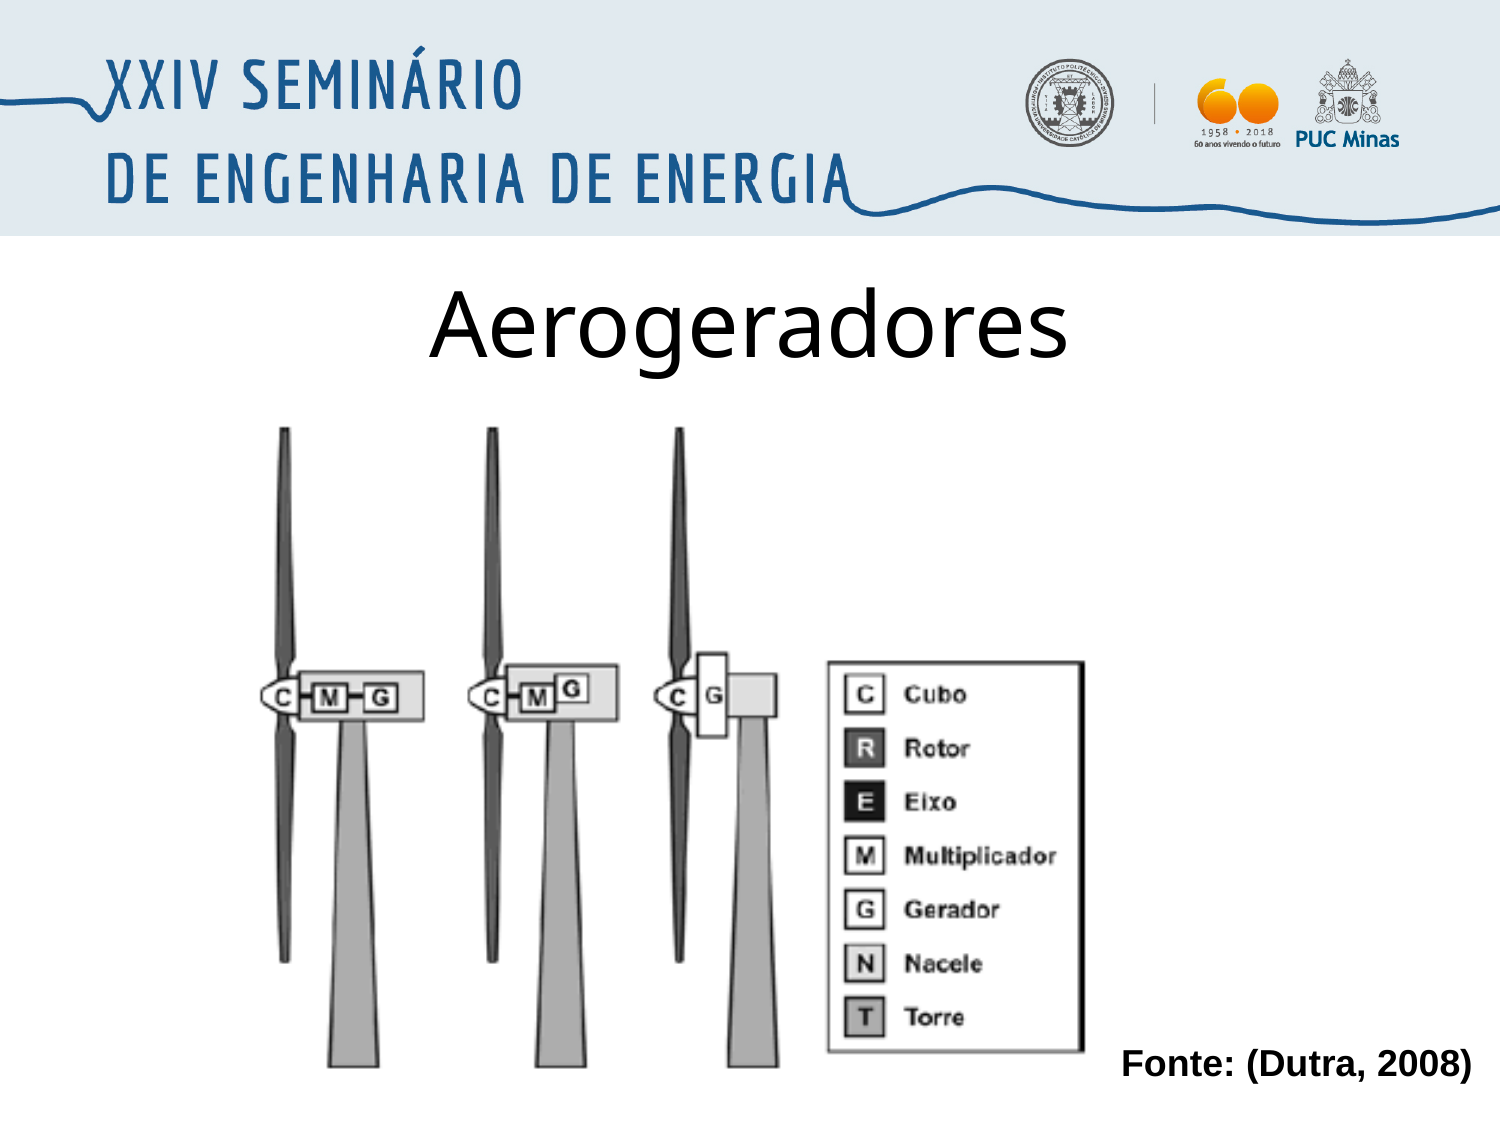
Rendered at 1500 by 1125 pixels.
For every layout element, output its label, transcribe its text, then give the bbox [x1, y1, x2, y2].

title Aerogeradores [75, 255, 1425, 386]
picture [0, 0, 1500, 1125]
text_box Fonte: (Dutra, 2008) [1109, 1031, 1499, 1092]
